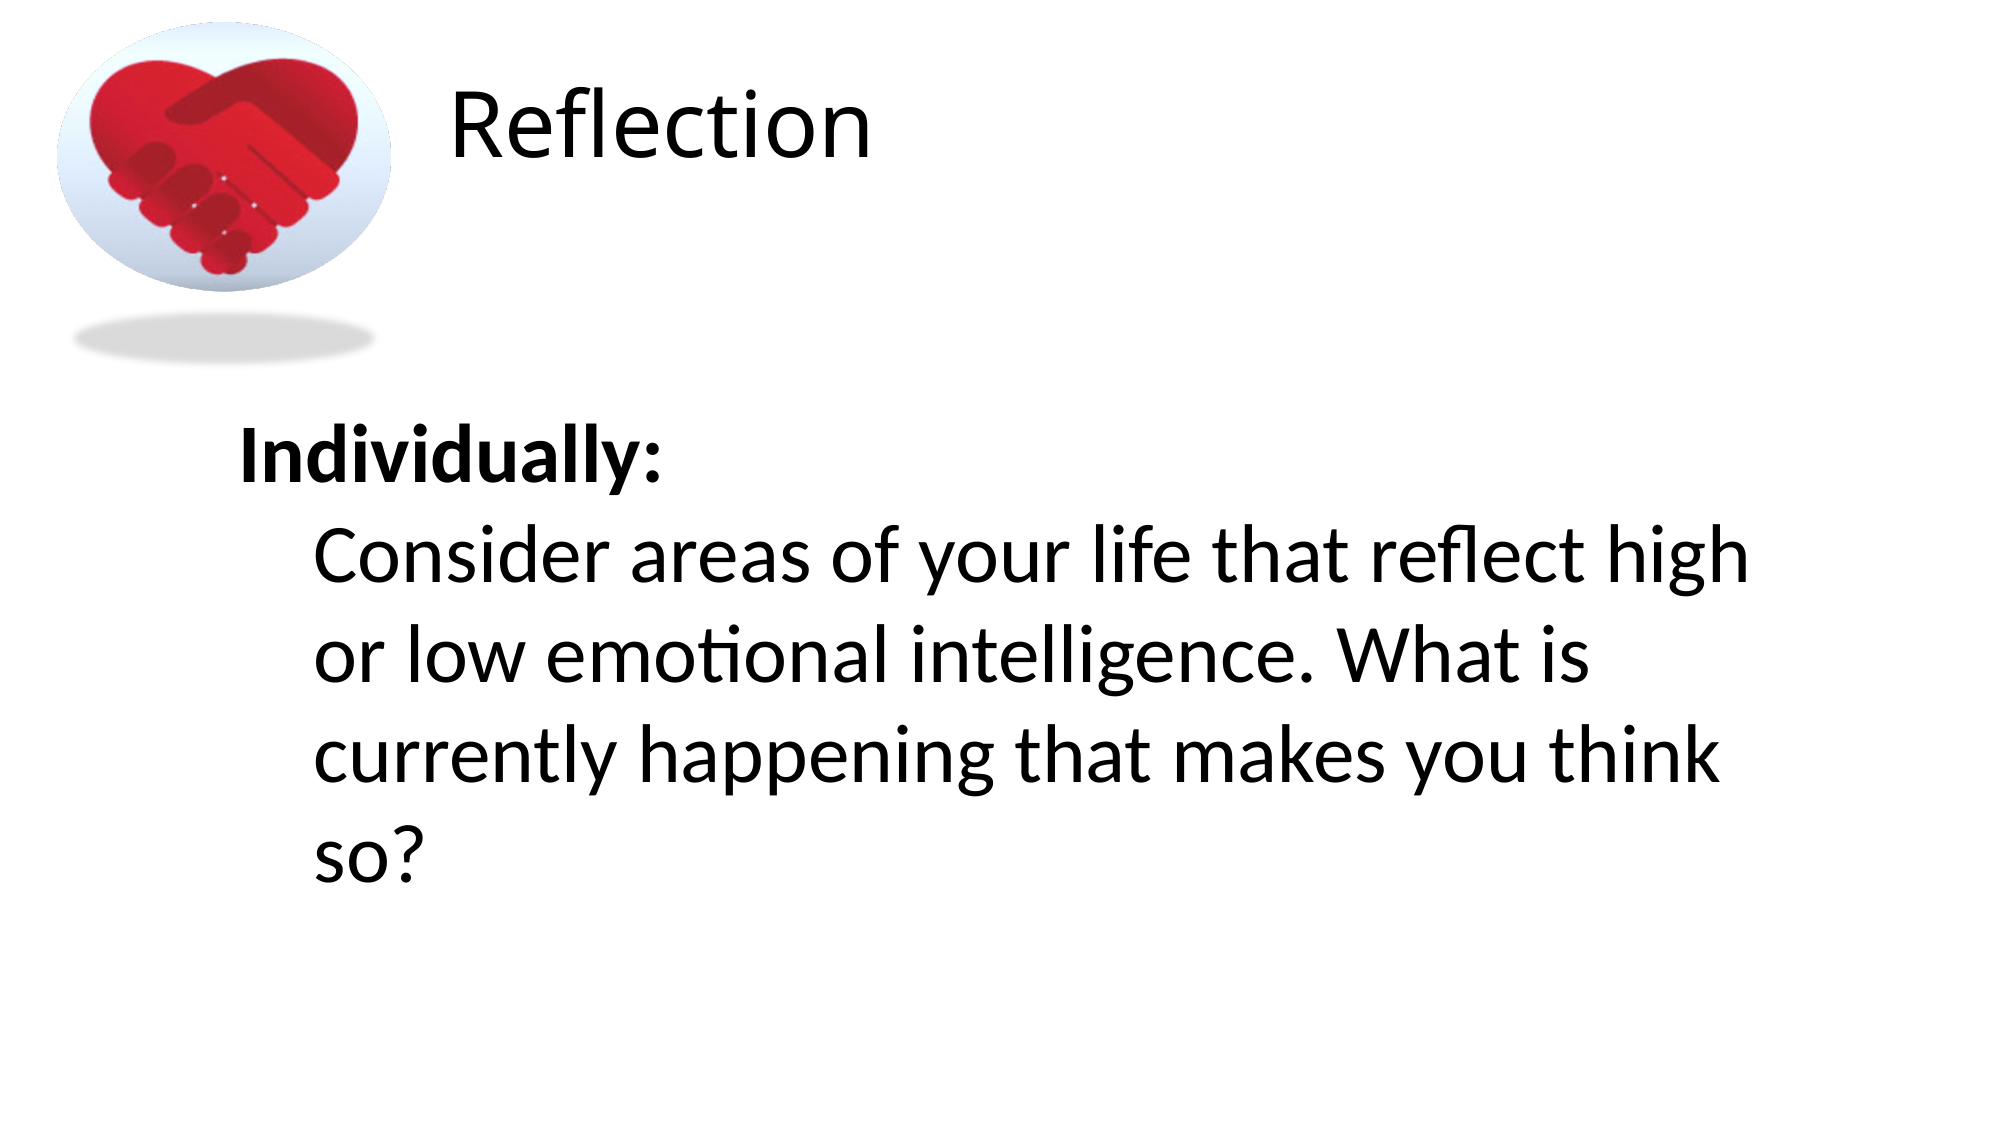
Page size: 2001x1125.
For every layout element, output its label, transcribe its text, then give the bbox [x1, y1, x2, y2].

text_box Reflection [432, 70, 1708, 259]
picture [57, 22, 391, 374]
text_box Individually: Consider areas of your life that reflect high or low emotional intelligence. What is currently happening that makes you think so? [223, 391, 1849, 1006]
